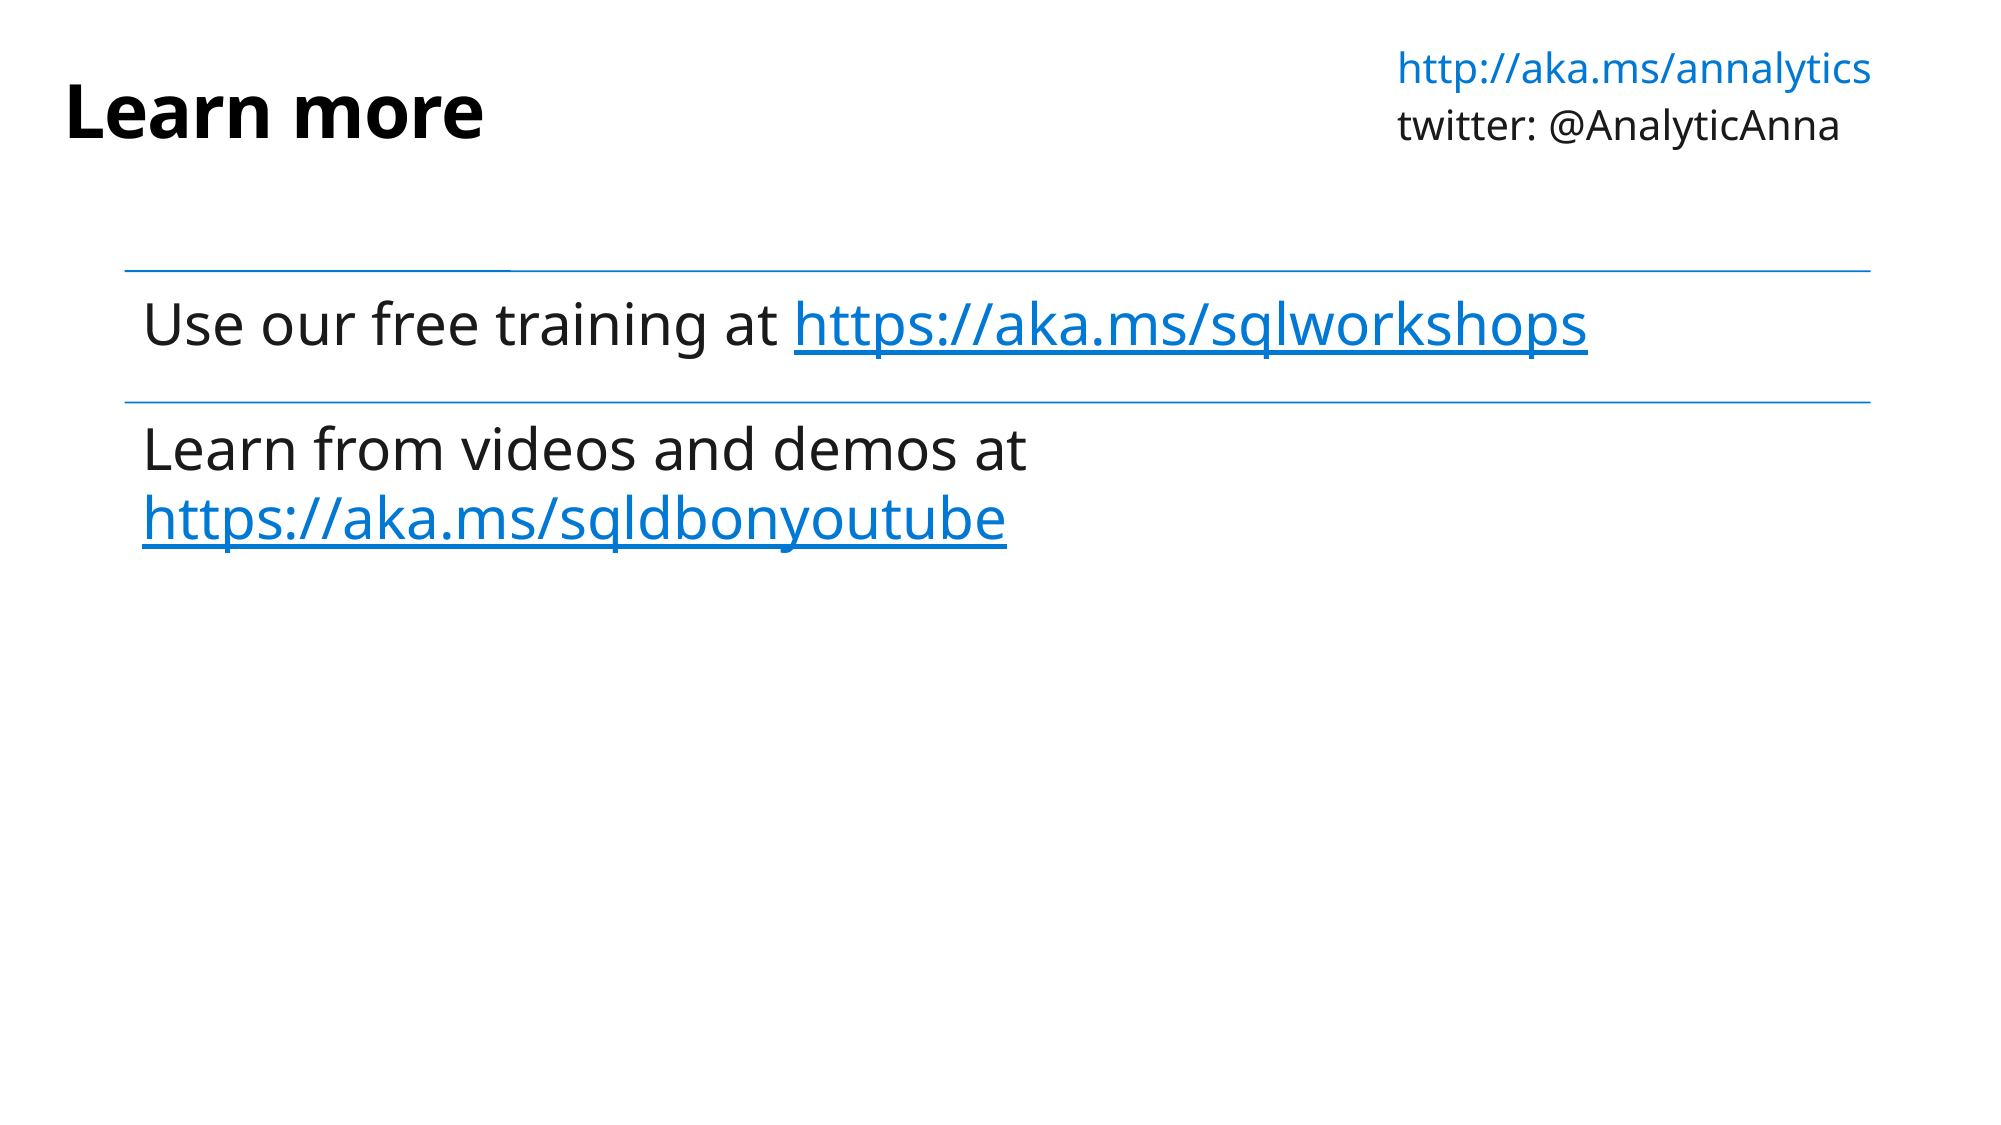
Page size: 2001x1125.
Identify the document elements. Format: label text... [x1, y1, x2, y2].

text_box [124, 270, 1871, 535]
text_box http://aka.ms/annalytics twitter: @AnalyticAnna [1397, 41, 1873, 149]
title Learn more [63, 63, 1871, 155]
